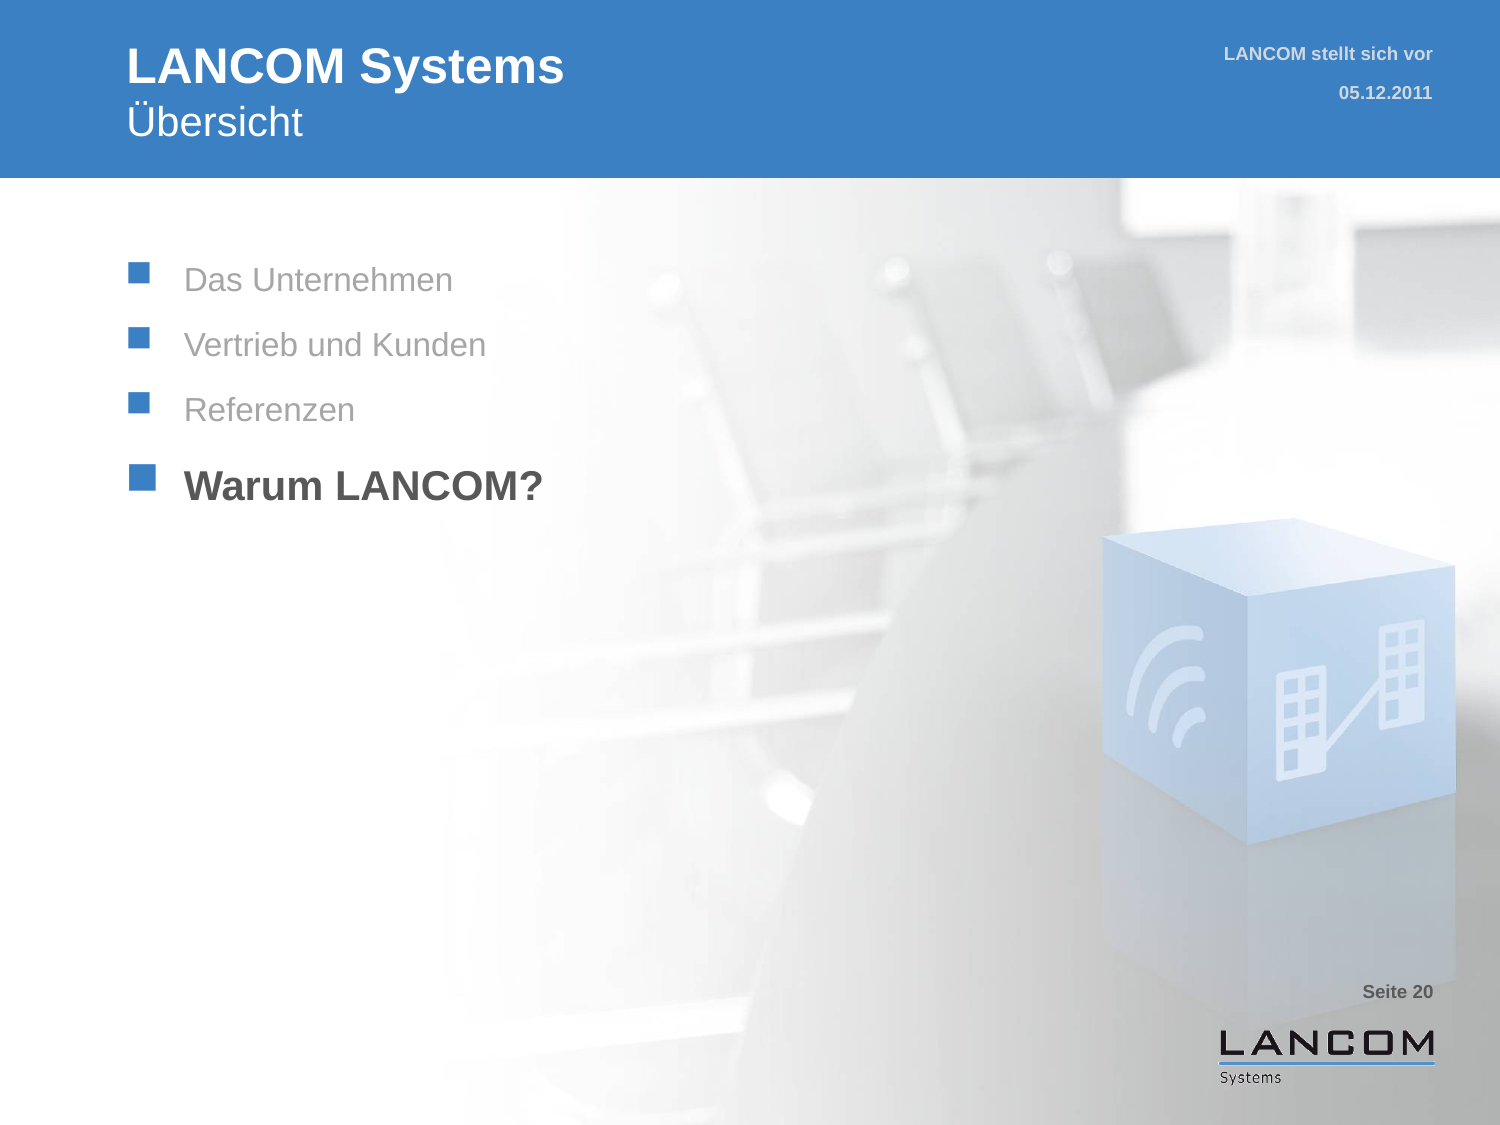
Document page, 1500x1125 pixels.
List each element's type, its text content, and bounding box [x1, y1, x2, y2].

list Das Unternehmen Vertrieb und Kunden Referenzen Warum LANCOM? [125, 257, 1200, 942]
picture [0, 178, 1500, 1125]
title LANCOM Systems Übersicht [126, 18, 1196, 146]
footer LANCOM stellt sich vor [1195, 33, 1448, 73]
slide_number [1195, 73, 1448, 103]
